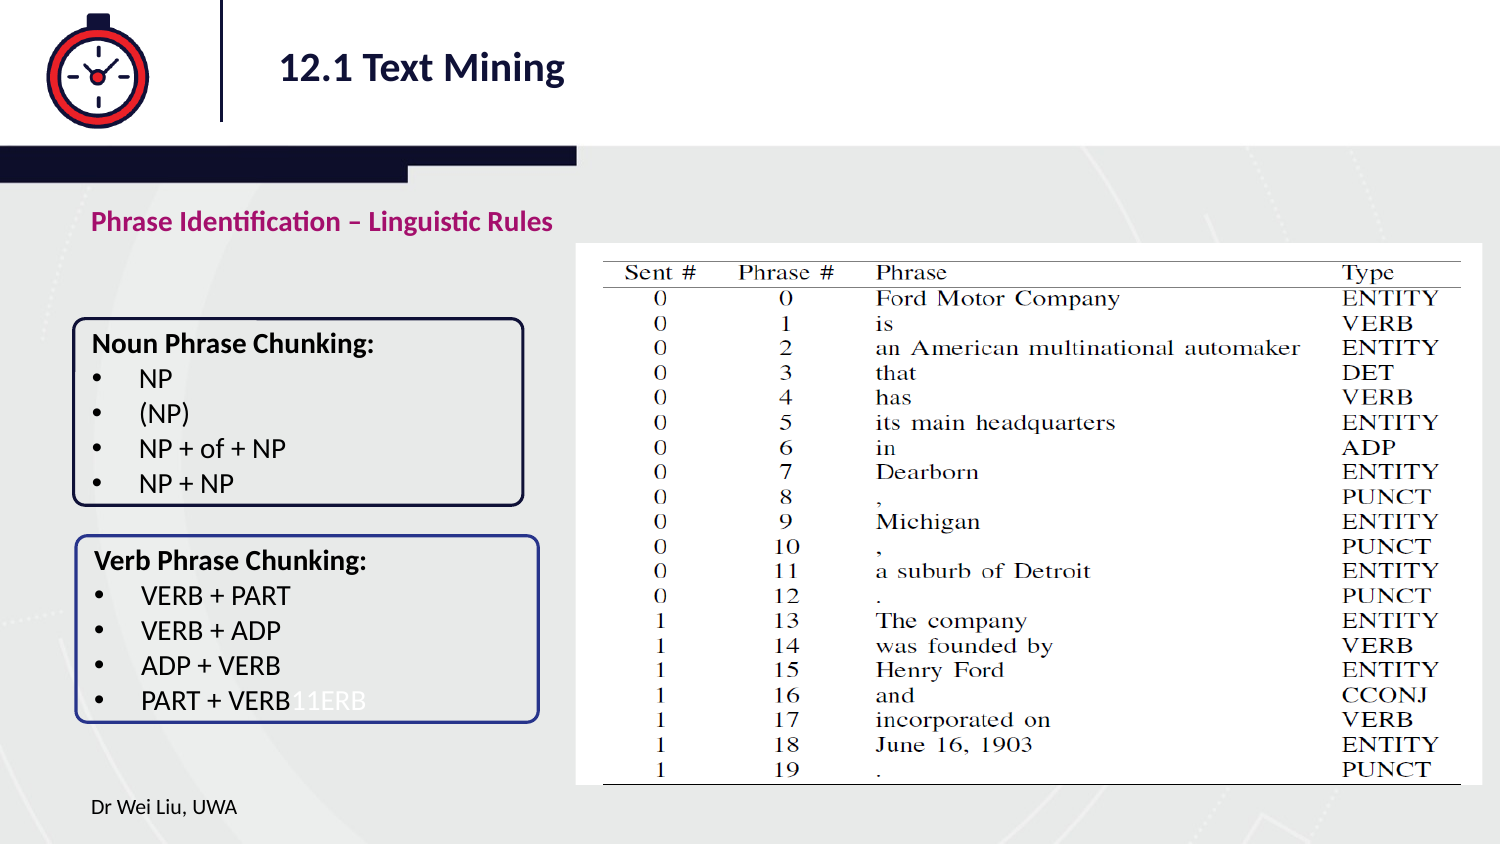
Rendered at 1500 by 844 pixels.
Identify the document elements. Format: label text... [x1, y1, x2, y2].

list Dr Wei Liu, UWA [76, 784, 1217, 821]
picture [0, 0, 1500, 844]
text_box Verb Phrase Chunking: VERB + PART VERB + ADP ADP + VERB PART + VERB11ERB [73, 533, 541, 725]
list Phrase Identification – Linguistic Rules [76, 194, 1217, 648]
text_box Noun Phrase Chunking: NP (NP) NP + of + NP NP + NP [71, 316, 526, 508]
list 12.1 Text Mining [263, 32, 1404, 106]
